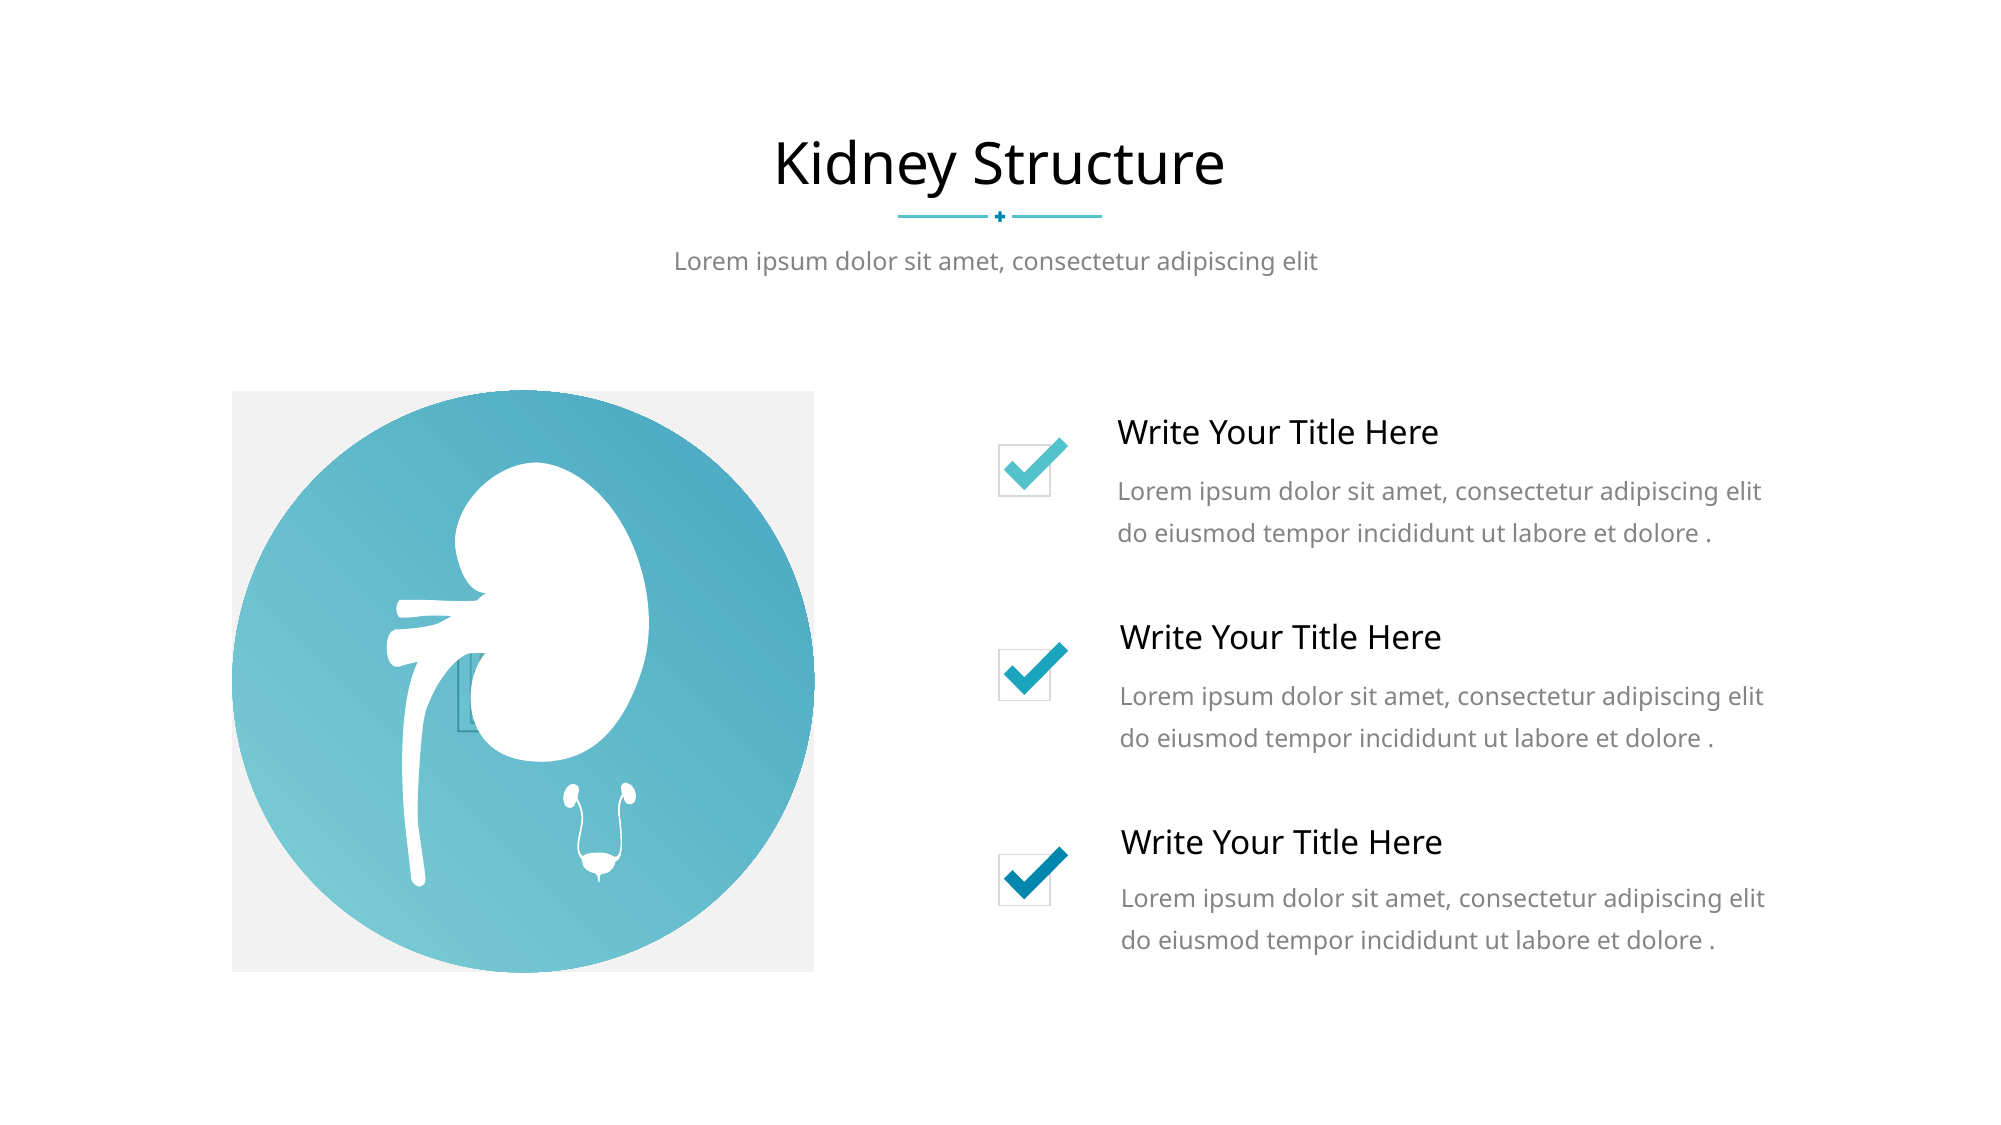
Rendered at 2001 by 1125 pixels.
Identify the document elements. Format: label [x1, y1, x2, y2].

text_box [386, 460, 661, 903]
text_box [483, 118, 1517, 281]
picture [232, 390, 815, 973]
text_box [999, 403, 1788, 960]
